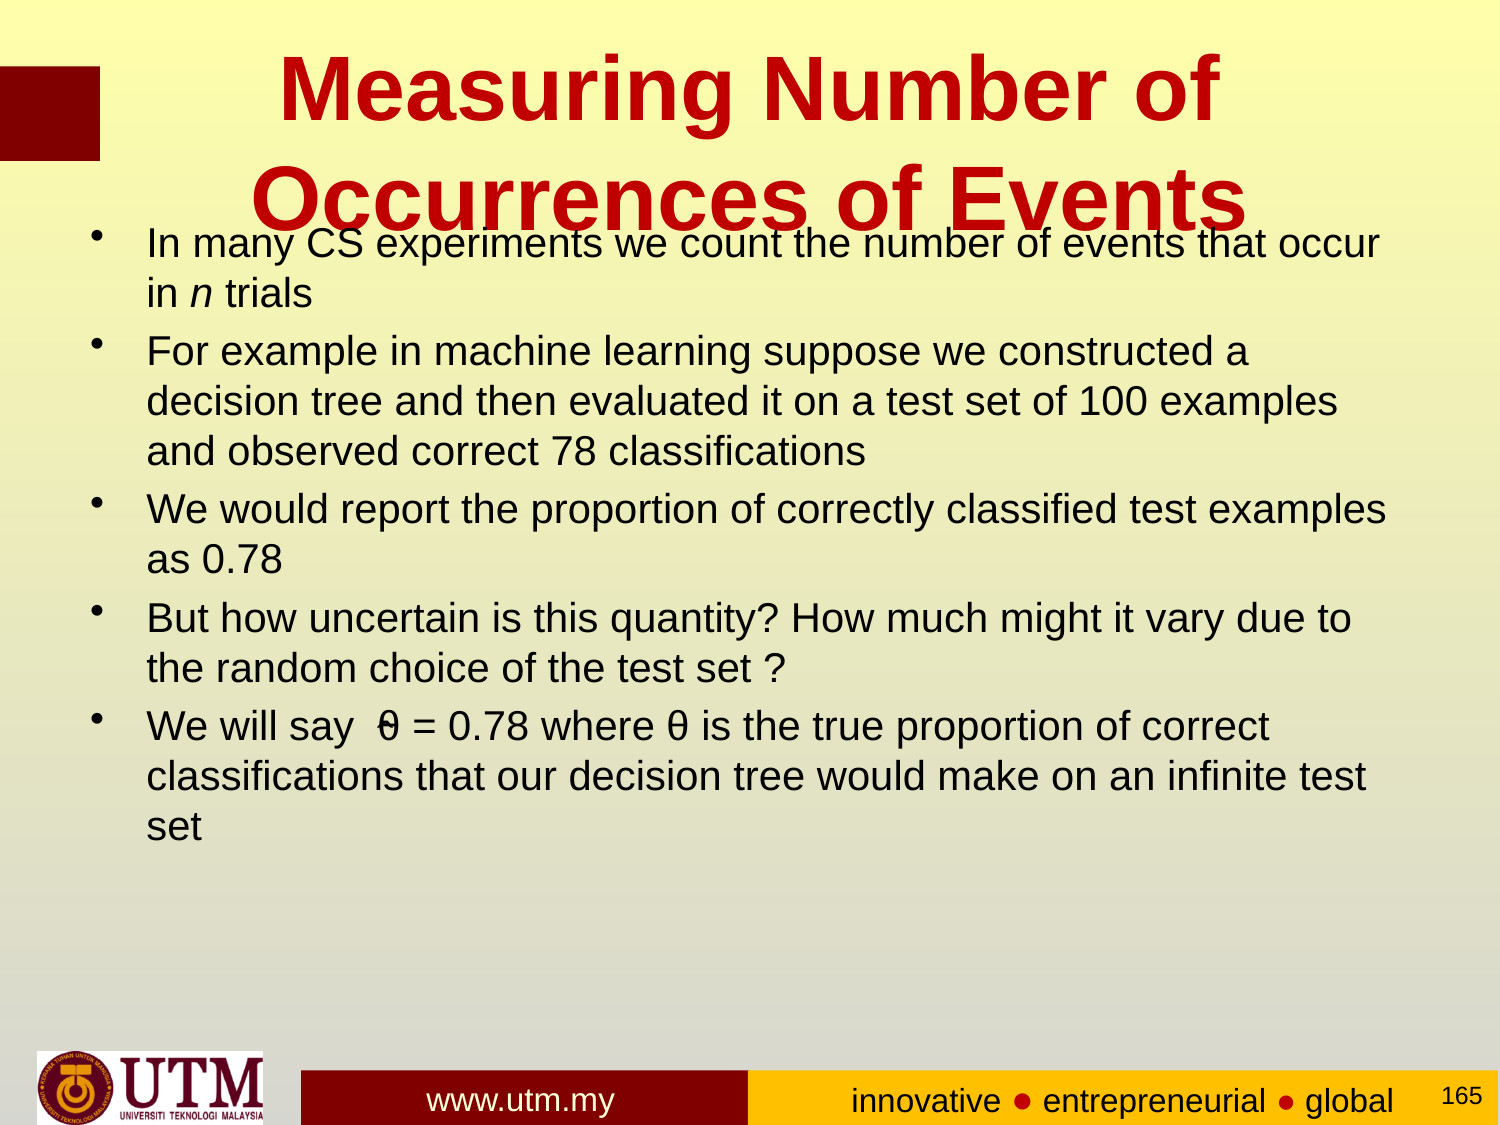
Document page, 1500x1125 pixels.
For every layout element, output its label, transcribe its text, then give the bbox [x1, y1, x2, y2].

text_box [606, 72, 617, 99]
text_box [319, 57, 348, 99]
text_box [972, 54, 1017, 99]
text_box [684, 71, 729, 99]
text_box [606, 54, 617, 62]
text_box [513, 72, 525, 99]
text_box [462, 71, 501, 99]
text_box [358, 71, 401, 99]
text_box ˆ [362, 699, 450, 775]
picture [37, 1051, 263, 1125]
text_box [866, 72, 877, 99]
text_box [810, 57, 820, 99]
title Measuring Number of Occurrences of Events [112, 99, 1388, 207]
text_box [1137, 71, 1185, 99]
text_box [1079, 71, 1106, 99]
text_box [631, 71, 674, 99]
list In many CS experiments we count the number of events that occur in n trials For example in machine learning suppose we constructed a decision tree and then evaluated it on a test set of 100 examples and observed correct 78 classifications We would report the proportion of correctly classified test examples as 0.78 But how uncertain is this quantity? How much might it vary due to the random choice of the test set ? We will say θ = 0.78 where θ is the true proportion of correct classifications that our decision tree would make on an infinite test set [74, 207, 1426, 1006]
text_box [1191, 54, 1219, 99]
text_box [570, 71, 597, 99]
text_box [834, 72, 846, 99]
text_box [1025, 71, 1068, 99]
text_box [410, 71, 449, 99]
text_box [285, 57, 314, 99]
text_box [768, 57, 805, 99]
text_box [545, 72, 556, 99]
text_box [891, 71, 959, 99]
